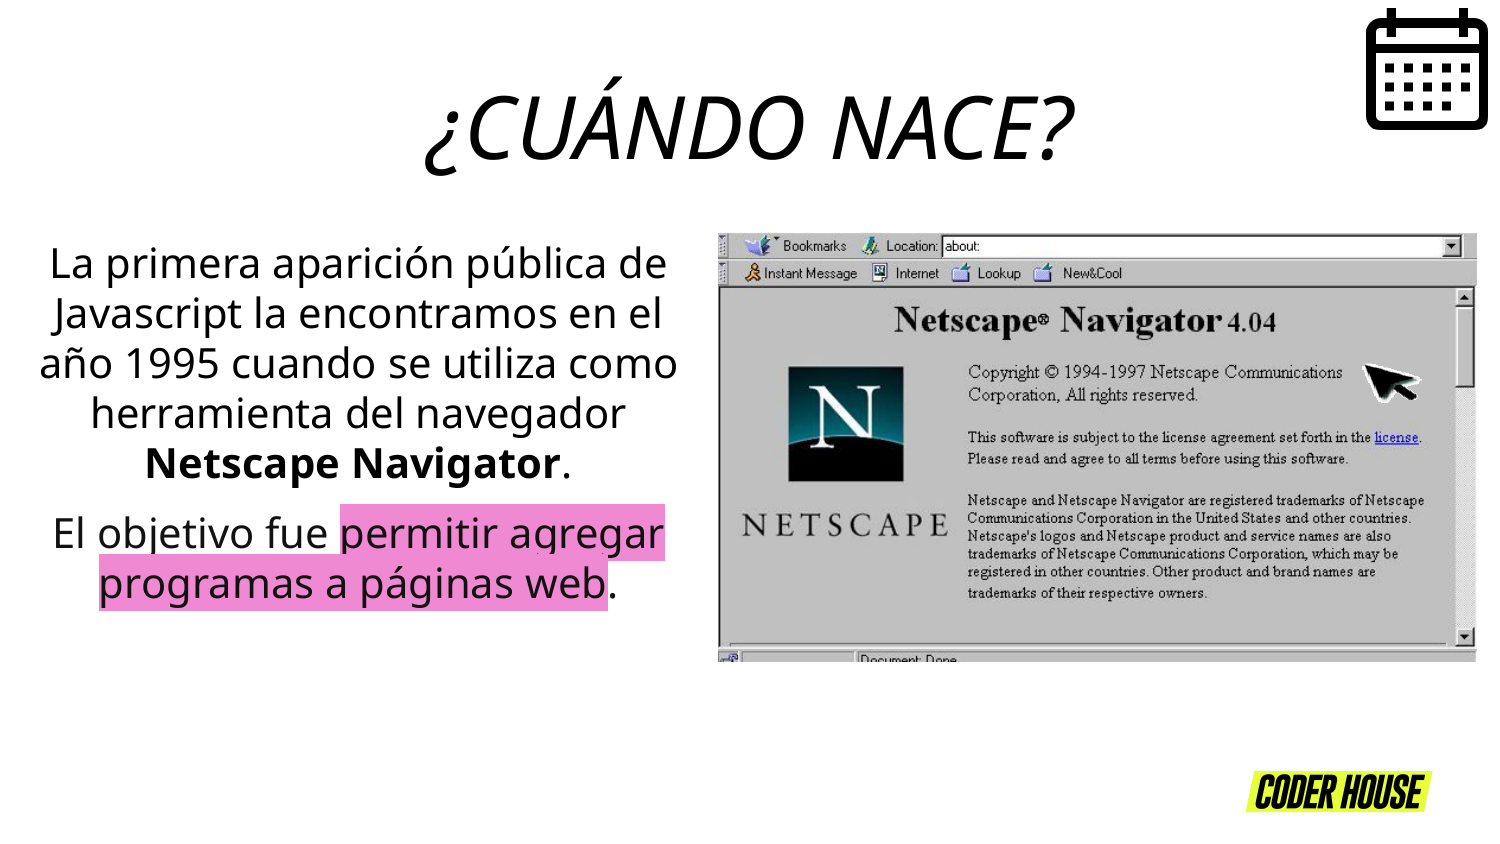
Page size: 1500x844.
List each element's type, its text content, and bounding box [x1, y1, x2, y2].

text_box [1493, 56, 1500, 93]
text_box ¿CUÁNDO NACE? [0, 56, 1361, 179]
picture [717, 8, 1500, 662]
text_box La primera aparición pública de Javascript la encontramos en el año 1995 cuando se utiliza como herramienta del navegador Netscape Navigator. El objetivo fue permitir agregar programas a páginas web. [10, 232, 707, 612]
picture [1241, 764, 1437, 819]
